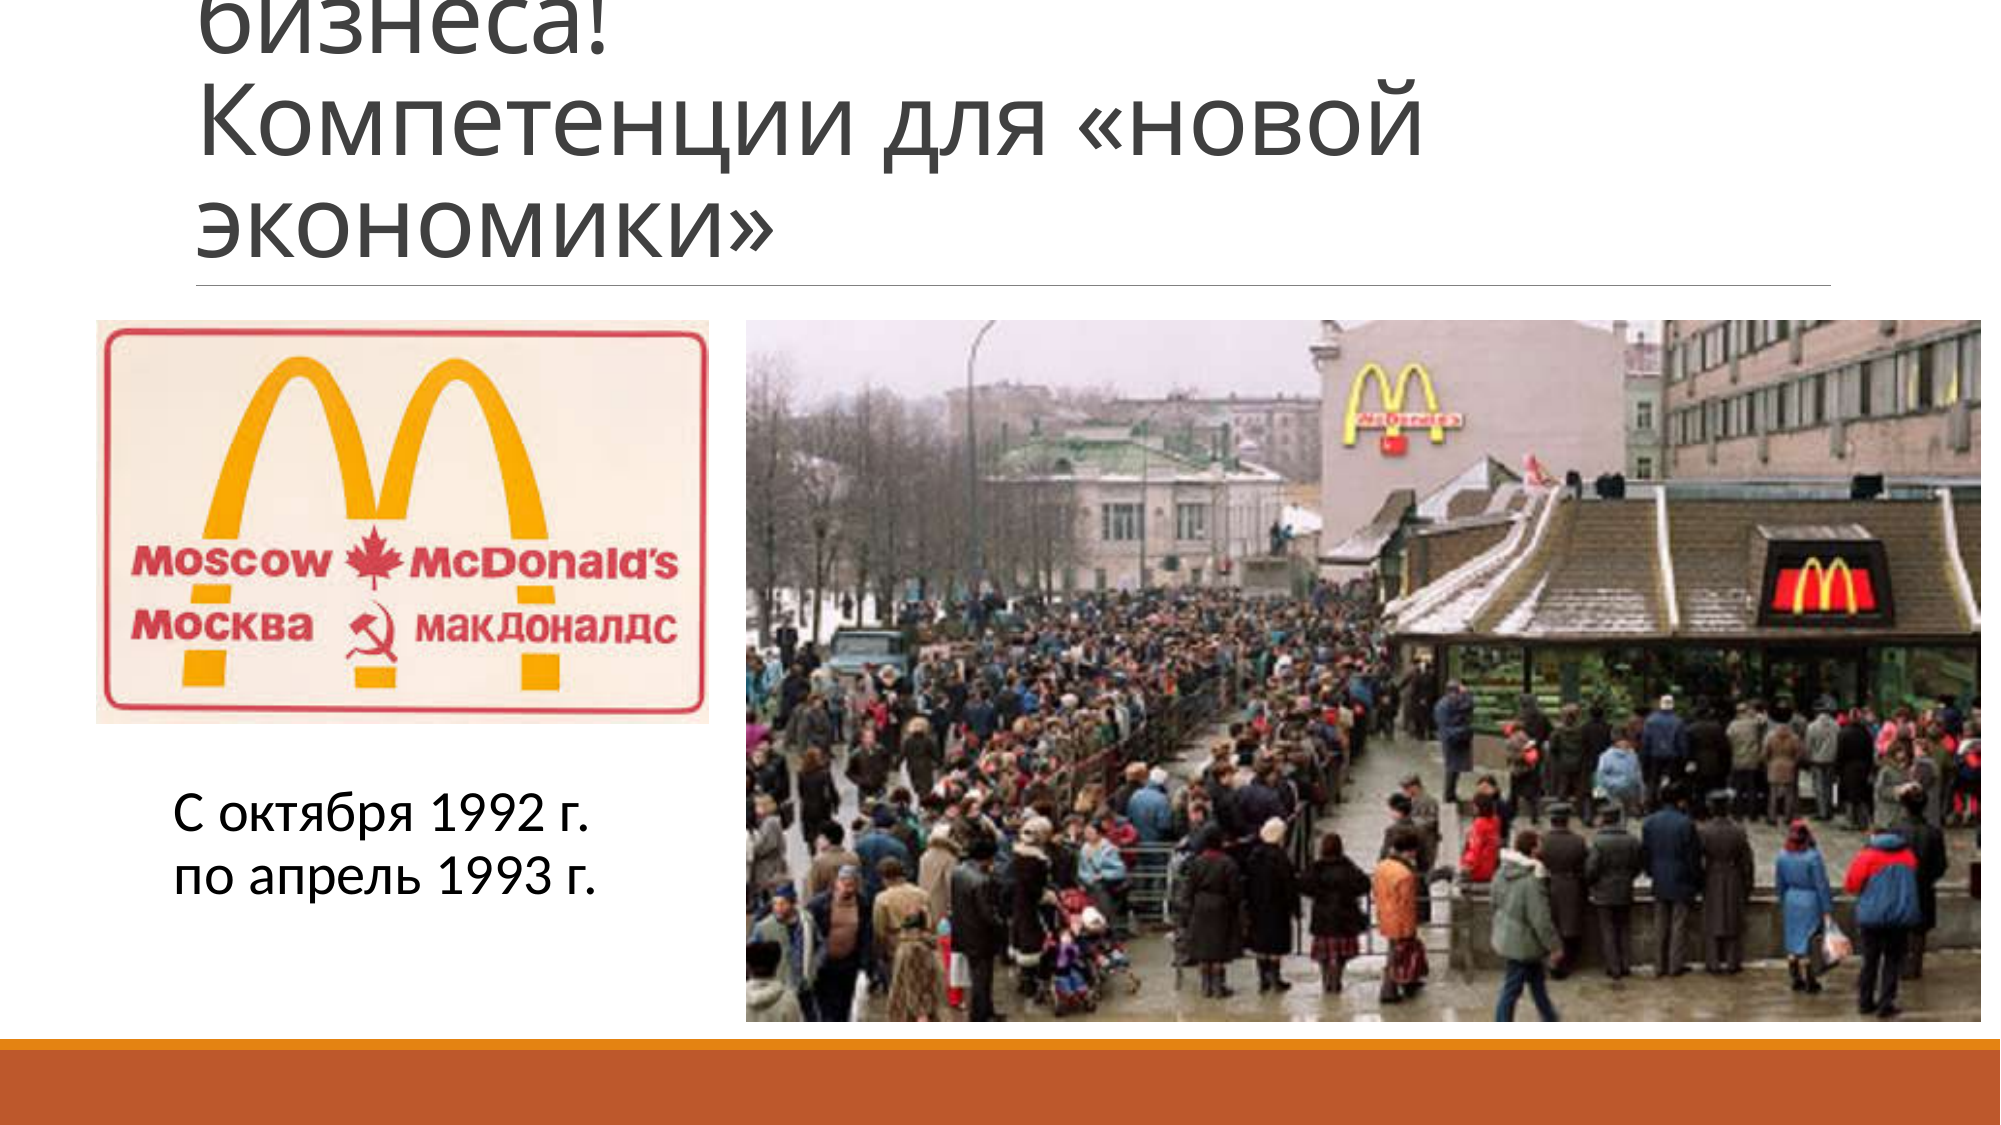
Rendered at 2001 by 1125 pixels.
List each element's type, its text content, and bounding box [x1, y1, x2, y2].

list С октября 1992 г. по апрель 1993 г. [158, 773, 648, 1125]
picture [96, 320, 709, 725]
picture [746, 320, 1982, 1022]
title Теория управления - в практике бизнеса! Компетенции для «новой экономики» [180, 47, 1935, 285]
